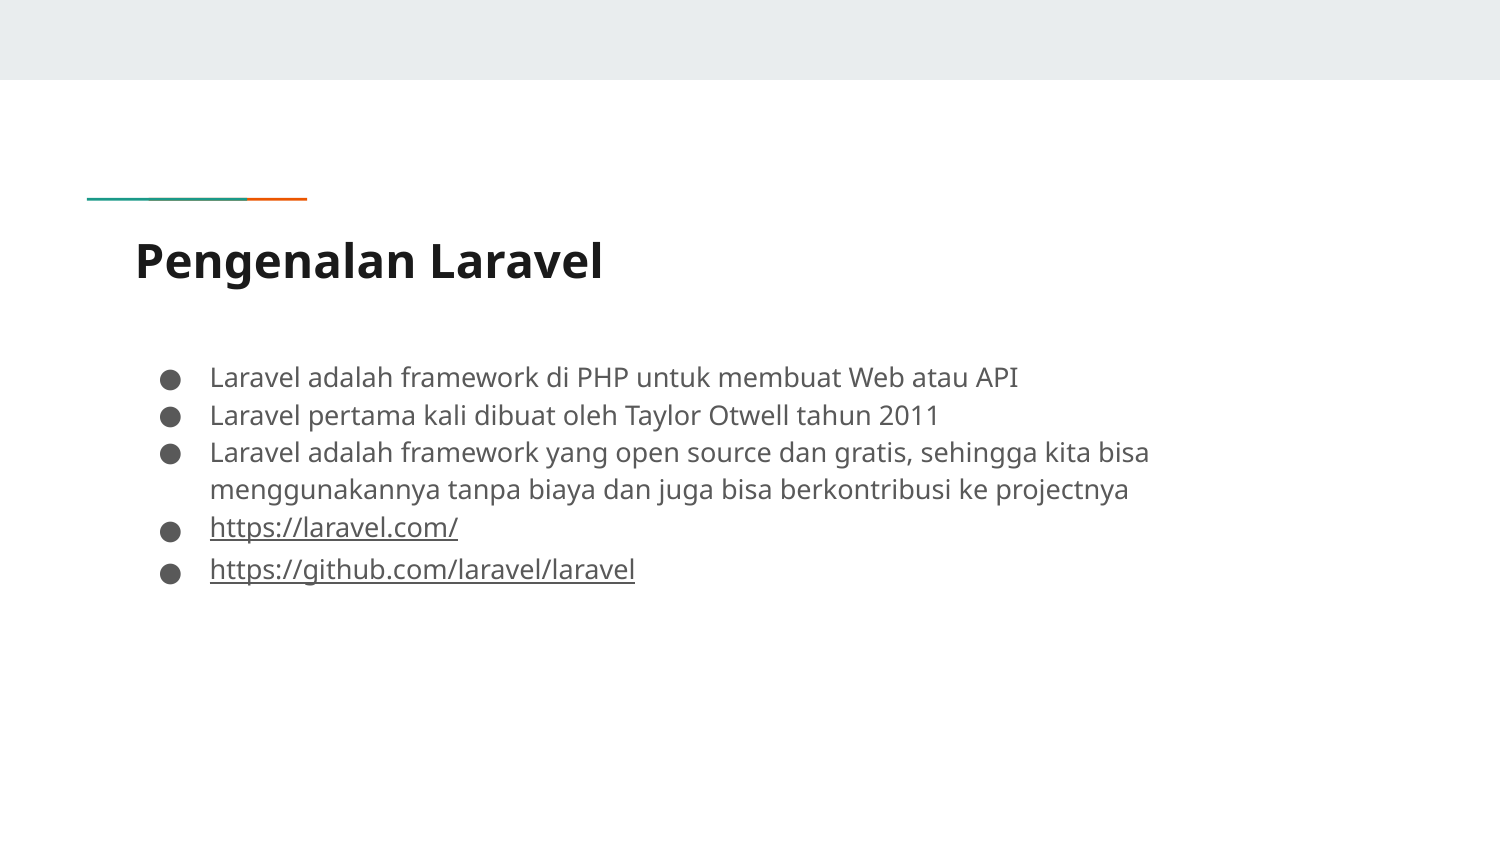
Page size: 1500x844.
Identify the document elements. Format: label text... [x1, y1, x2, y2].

title Pengenalan Laravel [119, 216, 1381, 305]
list Laravel adalah framework di PHP untuk membuat Web atau API Laravel pertama kali dibuat oleh Taylor Otwell tahun 2011 Laravel adalah framework yang open source dan gratis, sehingga kita bisa menggunakannya tanpa biaya dan juga bisa berkontribusi ke projectnya https://laravel.com/ https://github.com/laravel/laravel [119, 341, 1381, 712]
